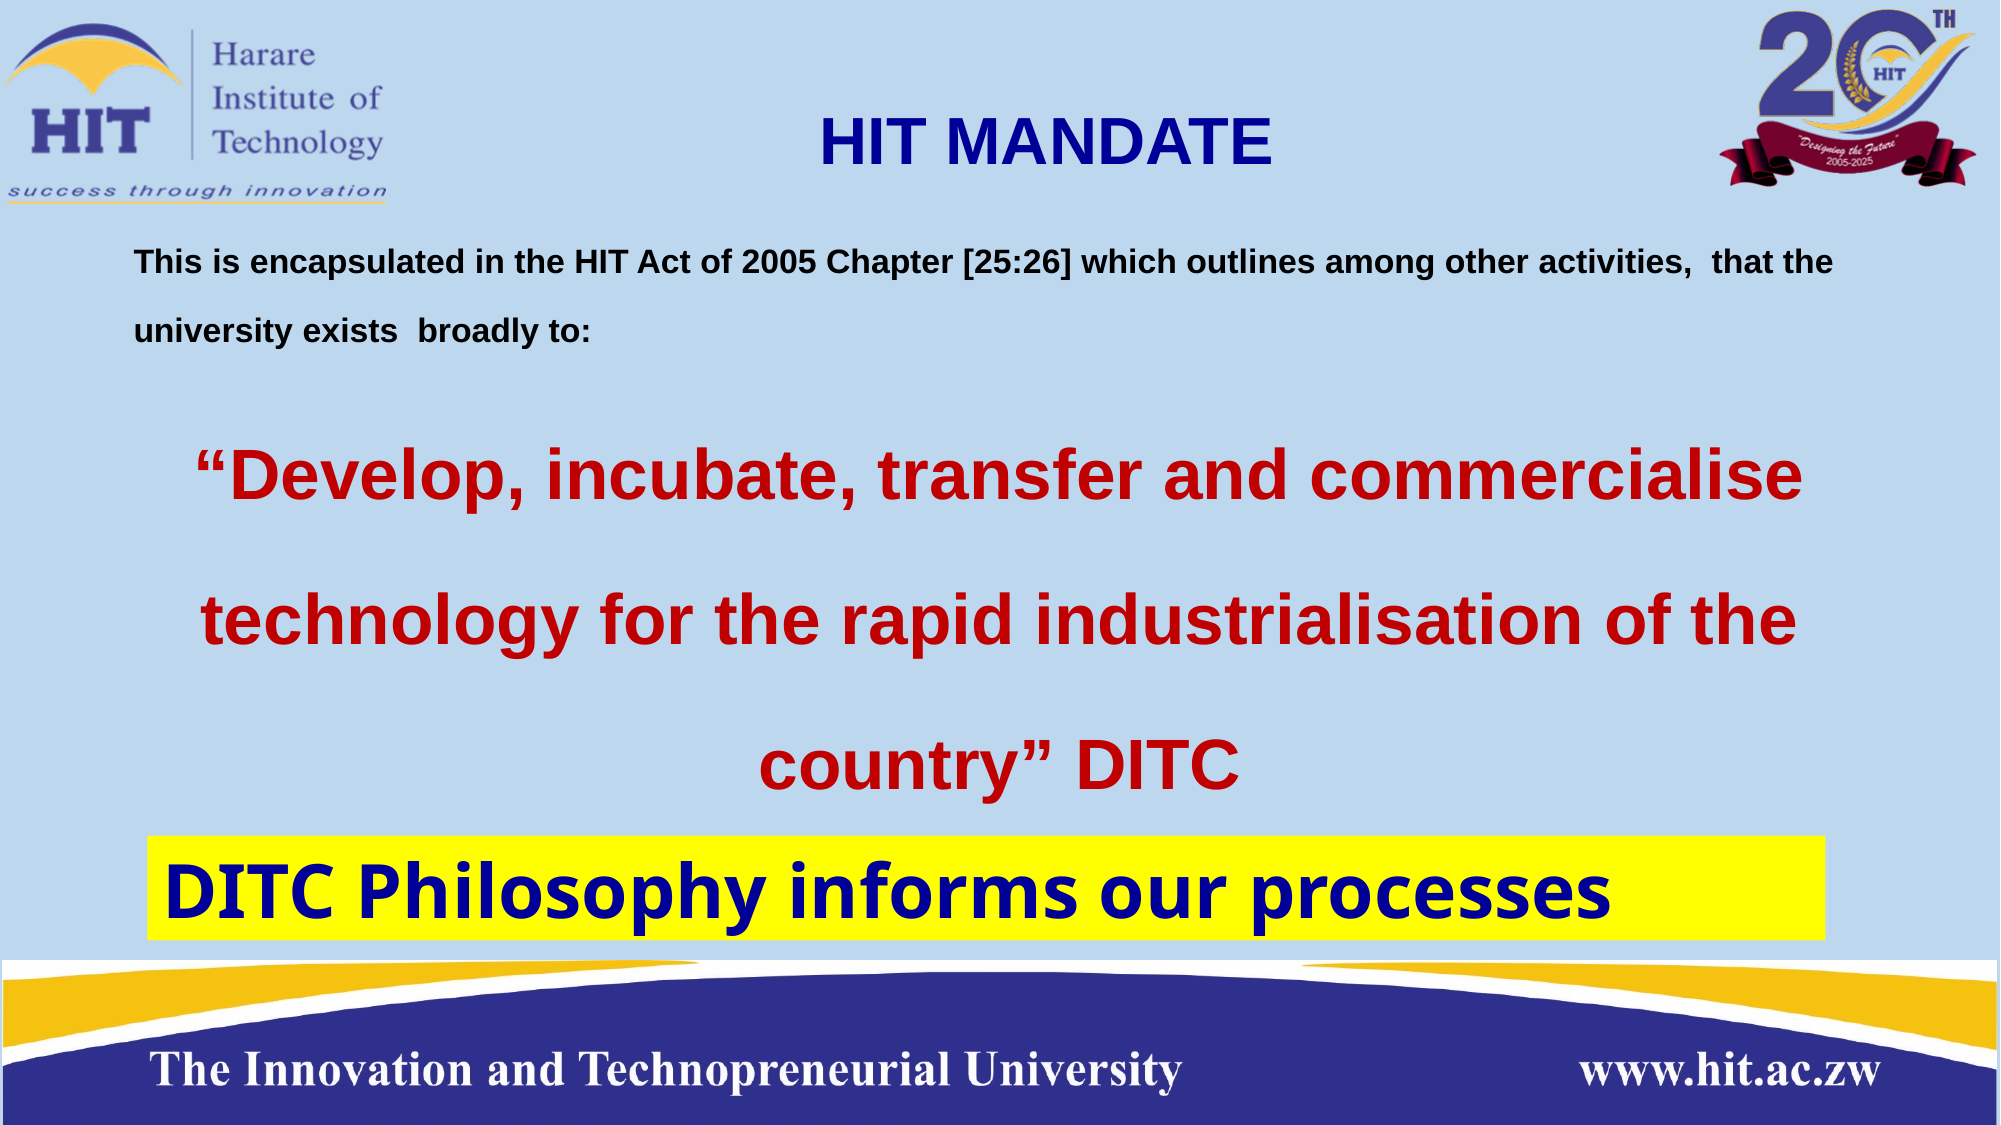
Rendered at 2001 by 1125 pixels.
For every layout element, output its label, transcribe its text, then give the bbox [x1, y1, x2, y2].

text_box HIT MANDATE [804, 90, 1296, 186]
picture [2, 960, 1997, 1125]
picture [2, 23, 386, 204]
picture [1714, 9, 1985, 190]
list This is encapsulated in the HIT Act of 2005 Chapter [25:26] which outlines among other activities, that the university exists broadly to: “Develop, incubate, transfer and commercialise technology for the rapid industrialisation of the country” DITC [118, 203, 1882, 817]
text_box DITC Philosophy informs our processes [147, 835, 1826, 941]
